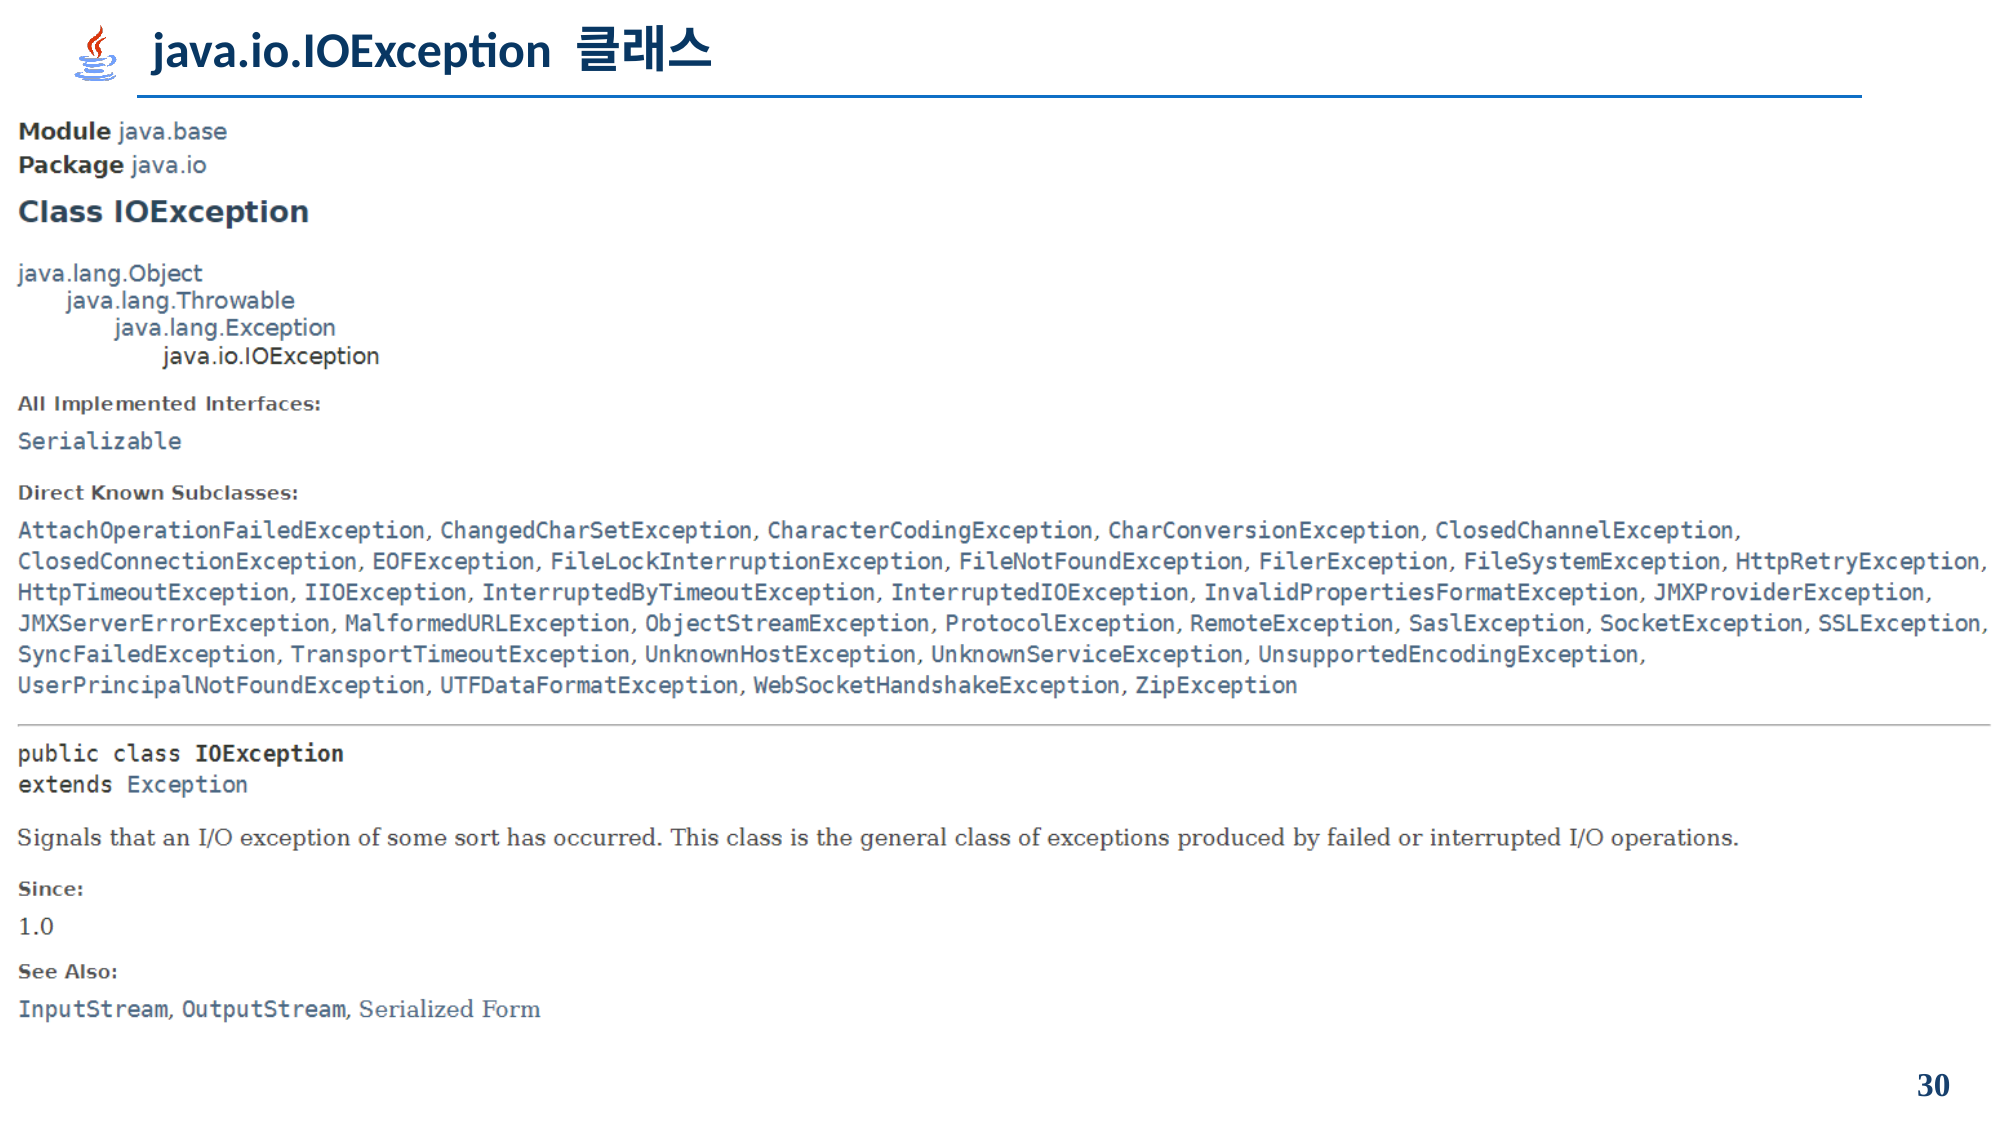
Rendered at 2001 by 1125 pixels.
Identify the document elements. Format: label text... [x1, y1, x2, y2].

title java.io.IOException 클래스 [137, 13, 1863, 89]
slide_number 30 [1862, 1053, 1966, 1114]
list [5, 110, 1995, 1025]
picture [67, 25, 123, 81]
